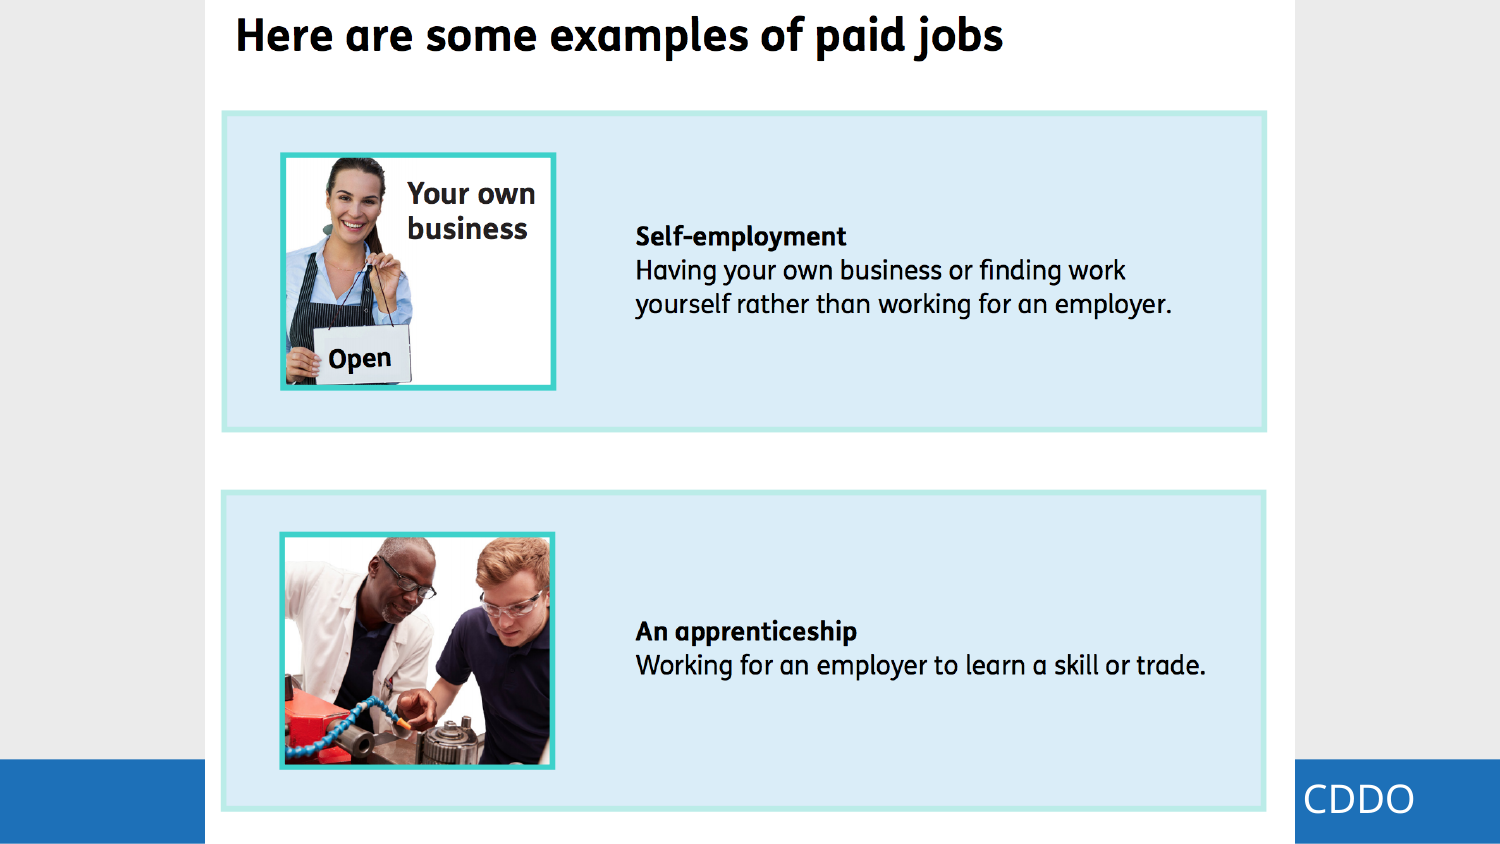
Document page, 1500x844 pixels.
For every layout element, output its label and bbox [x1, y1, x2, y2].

picture [205, 0, 1295, 844]
